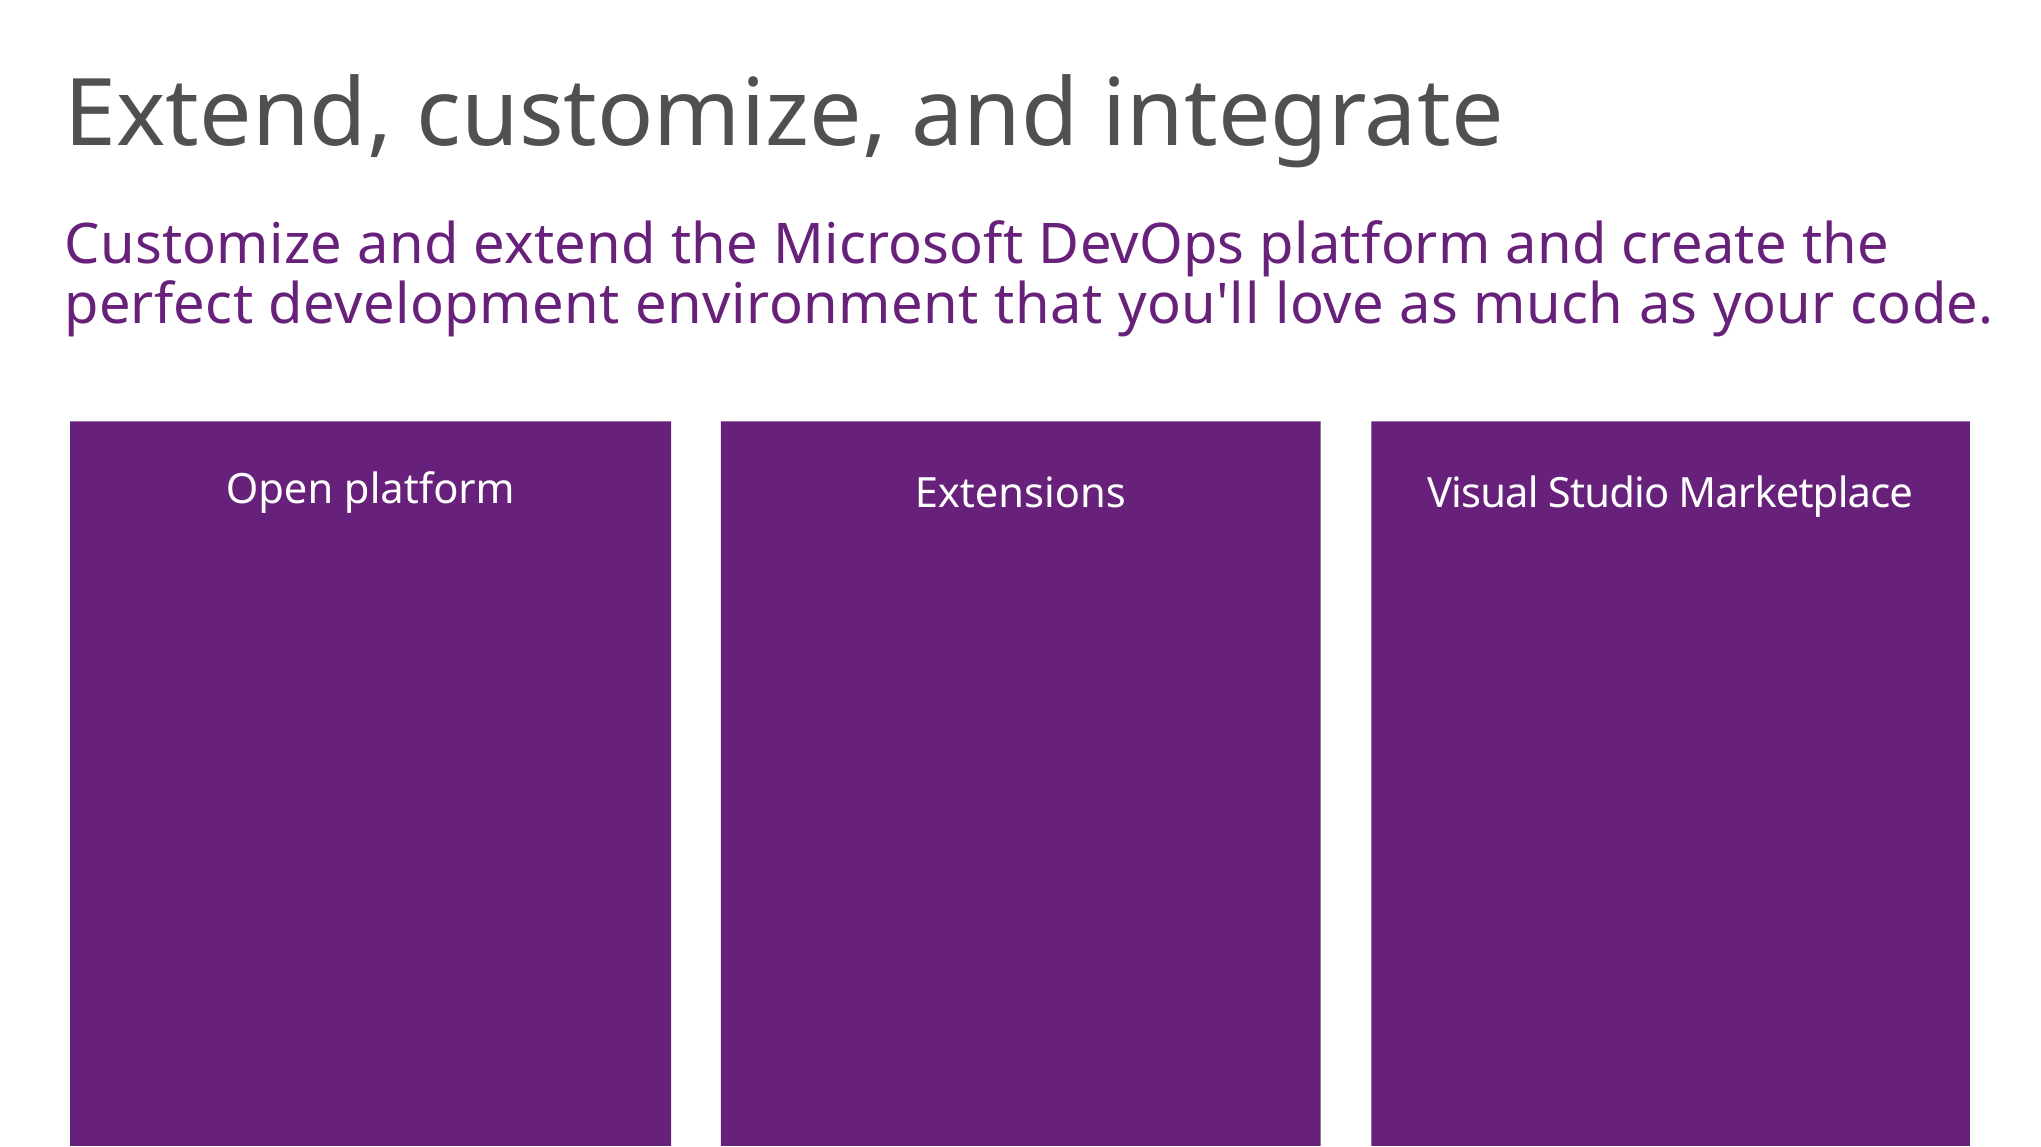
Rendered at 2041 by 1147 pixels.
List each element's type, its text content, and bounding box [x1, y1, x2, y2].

text_box [1371, 421, 1970, 425]
text_box Visual Studio Marketplace [1369, 425, 1971, 546]
text_box [720, 546, 1321, 1146]
text_box [70, 421, 672, 1146]
text_box [1371, 546, 1970, 1146]
text_box [720, 421, 1321, 425]
text_box Extensions [720, 425, 1321, 546]
text_box Open platform [70, 421, 671, 542]
list Customize and extend the Microsoft DevOps platform and create the perfect development environment that you'll love as much as your code. [0, 207, 2041, 359]
list Extend, customize, and integrate [0, 0, 2041, 206]
